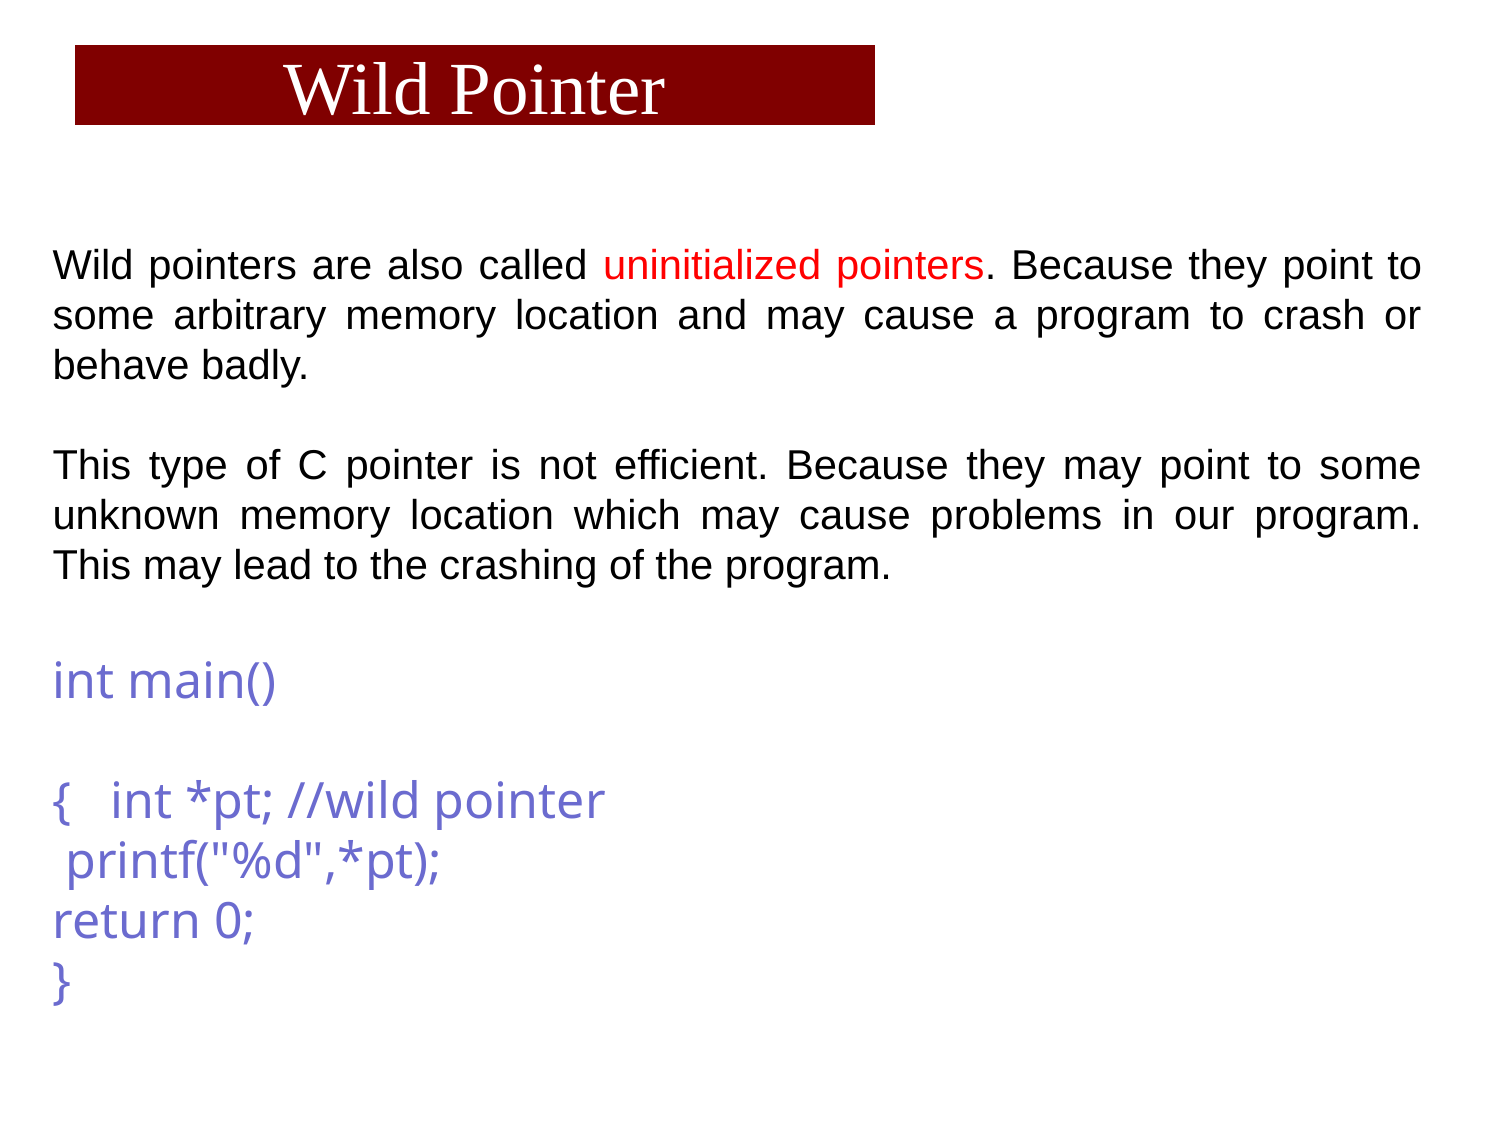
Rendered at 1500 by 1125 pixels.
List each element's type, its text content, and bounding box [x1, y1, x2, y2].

text_box Wild pointers are also called uninitialized pointers. Because they point to some arbitrary memory location and may cause a program to crash or behave badly. This type of C pointer is not efficient. Because they may point to some unknown memory location which may cause problems in our program. This may lead to the crashing of the program. int main() { int *pt; //wild pointer printf("%d",*pt); return 0; } [37, 0, 1438, 1016]
